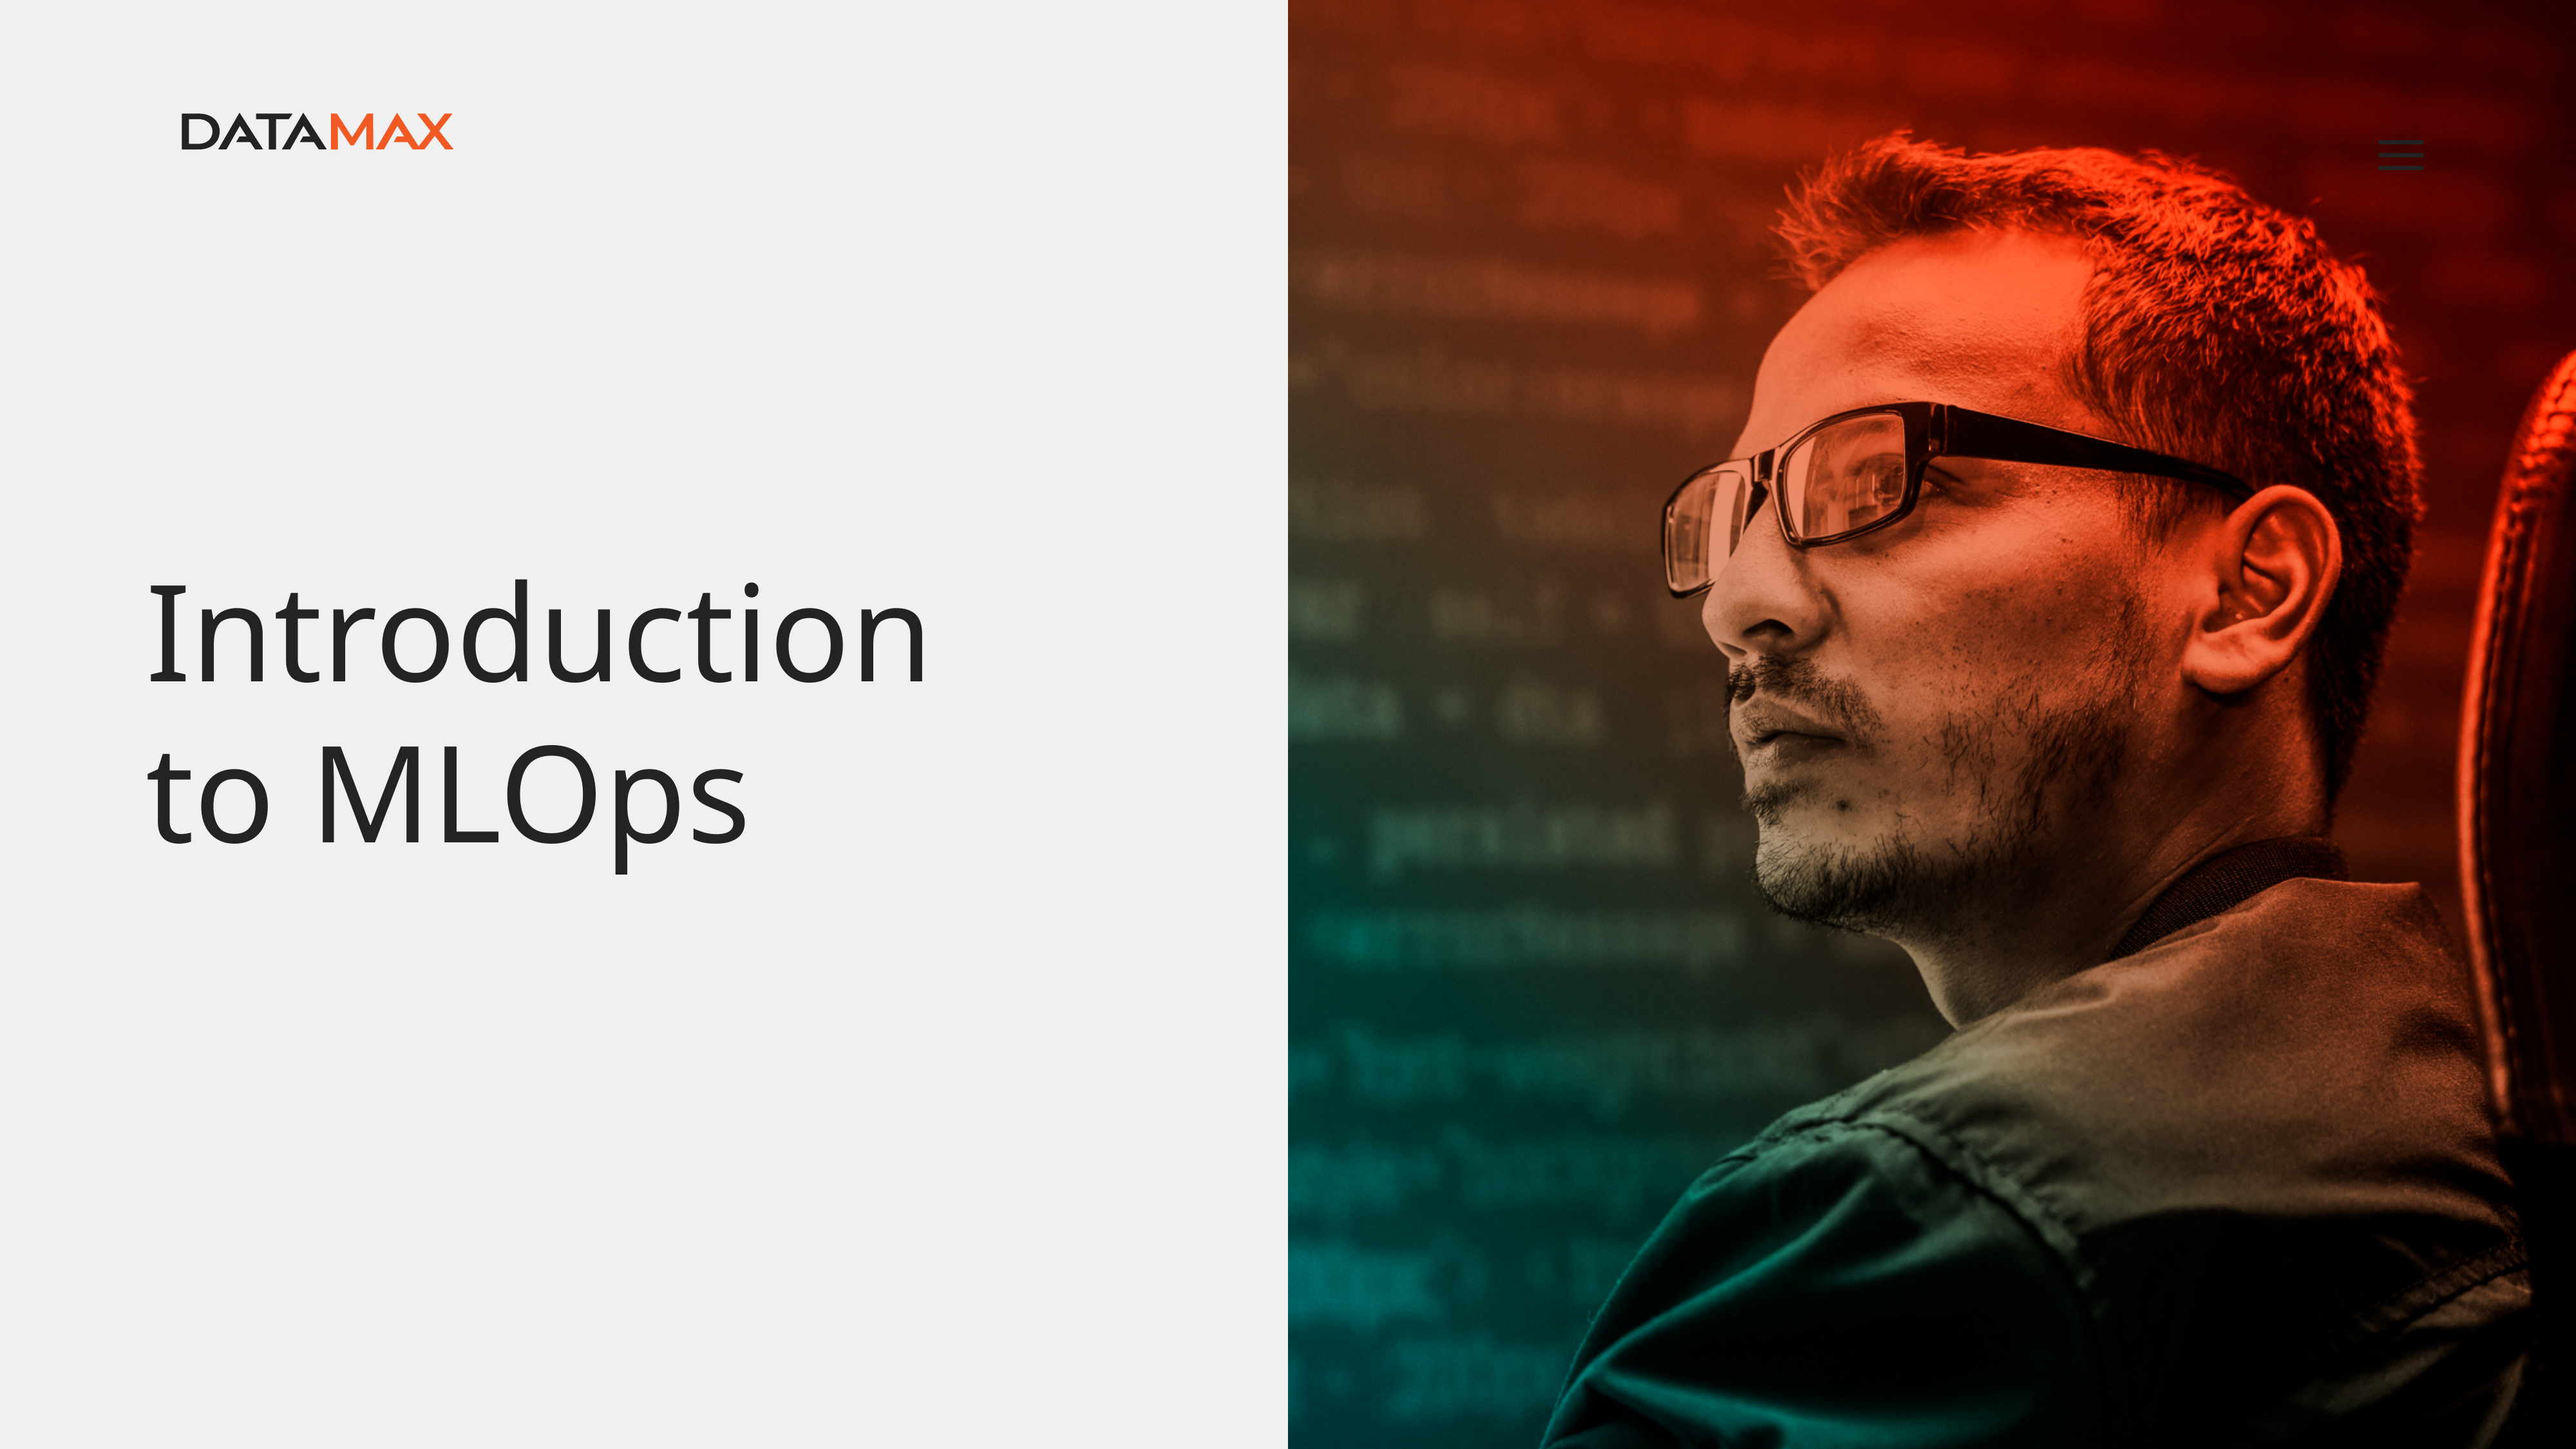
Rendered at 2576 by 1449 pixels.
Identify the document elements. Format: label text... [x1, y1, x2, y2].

picture [1287, 0, 2576, 1449]
text_box Introduction to MLOps [140, 542, 1070, 875]
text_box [181, 112, 454, 150]
